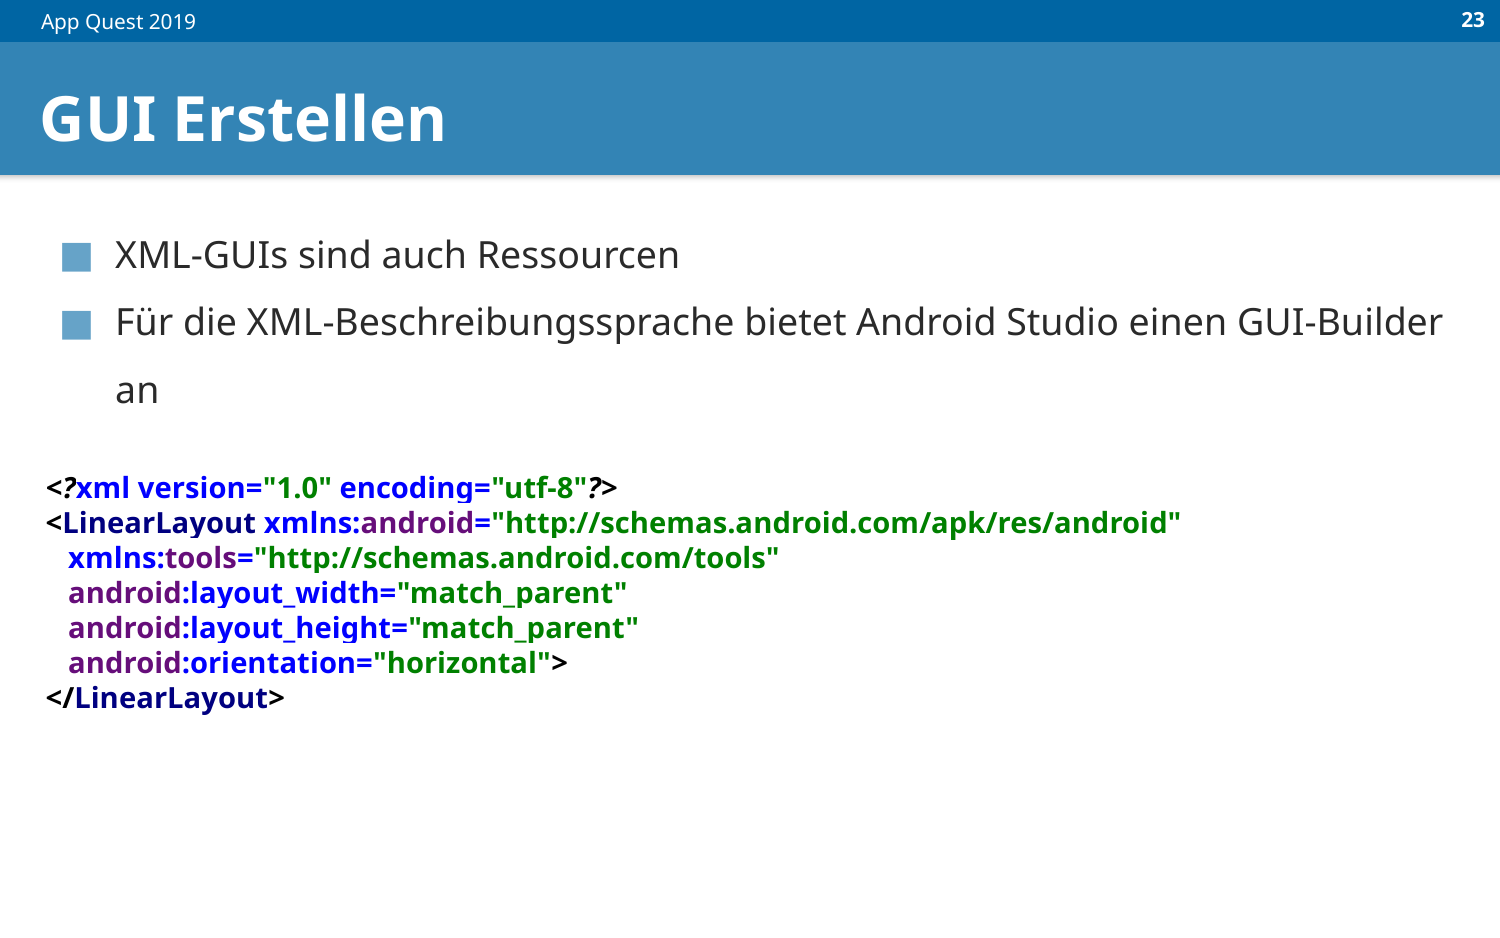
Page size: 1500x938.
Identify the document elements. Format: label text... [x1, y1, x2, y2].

text_box <?xml version="1.0" encoding="utf-8"?> <LinearLayout xmlns:android="http://schemas.android.com/apk/res/android" xmlns:tools="http://schemas.android.com/tools" android:layout_width="match_parent" android:layout_height="match_parent" android:orientation="horizontal"> </LinearLayout> [30, 454, 1375, 728]
list XML-GUIs sind auch Ressourcen Für die XML-Beschreibungssprache bietet Android Studio einen GUI-Builder an [25, 193, 1491, 924]
picture [0, 0, 1500, 938]
slide_number ‹#› [1410, 0, 1500, 42]
title GUI Erstellen [24, 42, 1491, 169]
